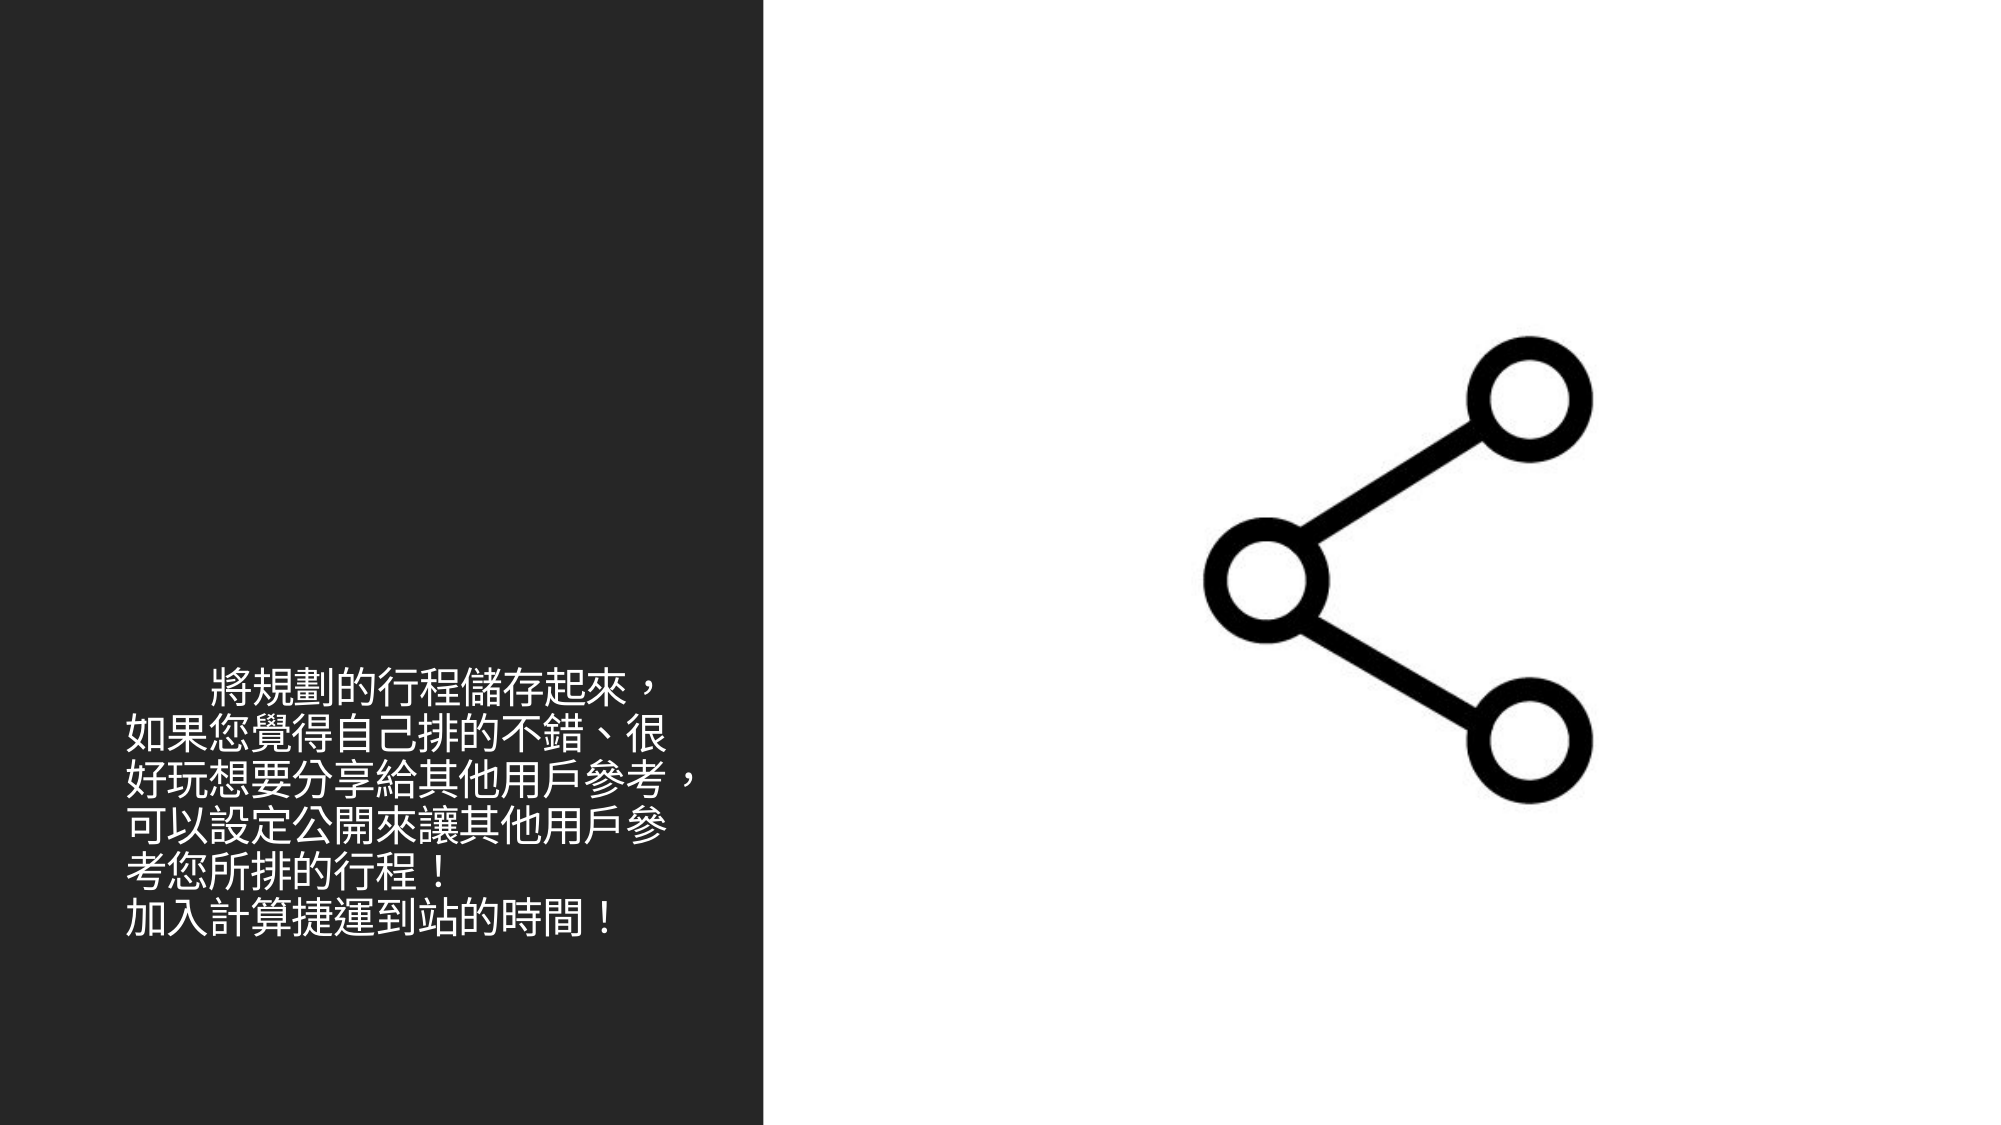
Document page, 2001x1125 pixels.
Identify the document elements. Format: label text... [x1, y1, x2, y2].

title 將規劃的行程儲存起來，如果您覺得自己排的不錯、很好玩想要分享給其他用戶參考，可以設定公開來讓其他用戶參考您所排的行程！ 加入計算捷運到站的時間！ [110, 658, 688, 1002]
picture [906, 242, 1891, 898]
